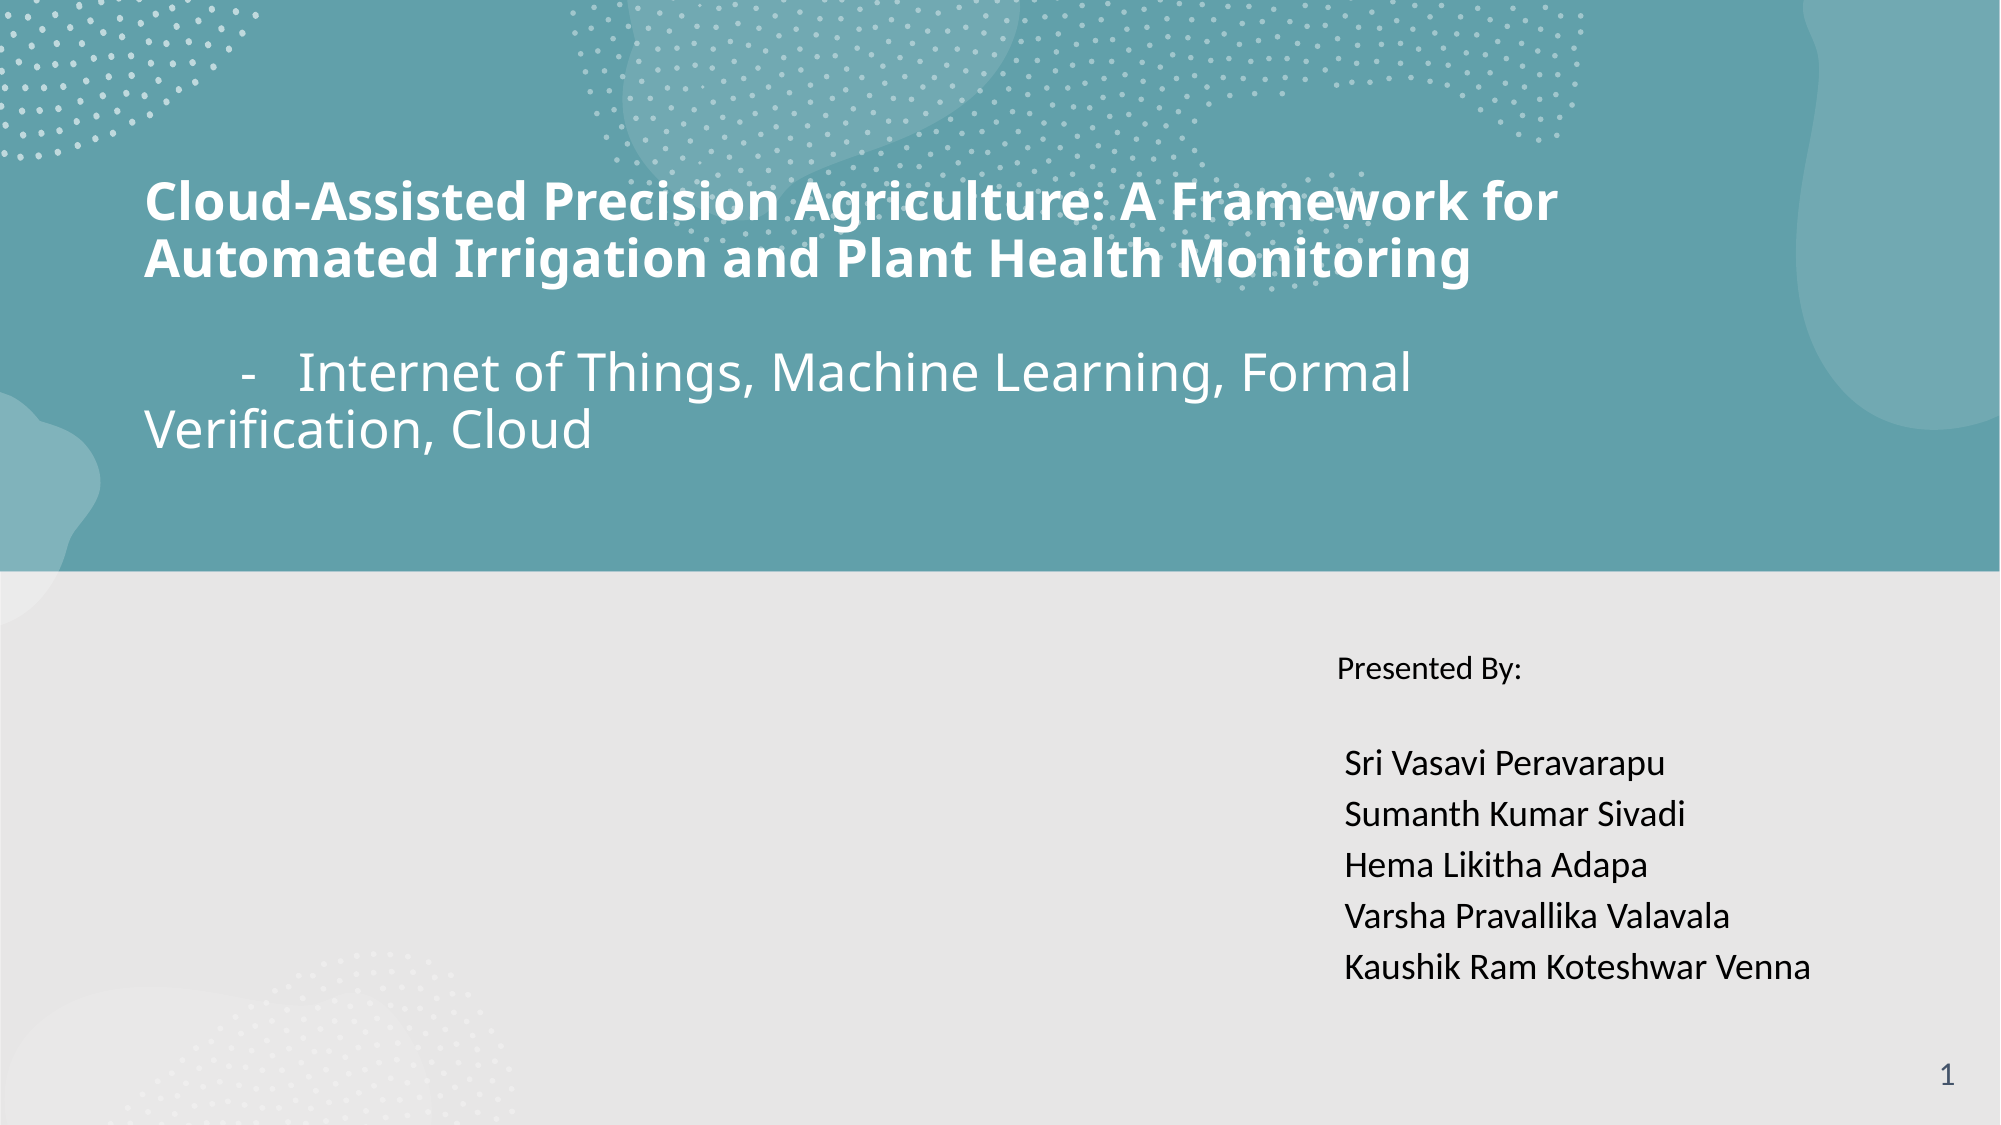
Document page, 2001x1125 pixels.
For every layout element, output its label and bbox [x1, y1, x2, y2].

text_box [0, 0, 2000, 1125]
